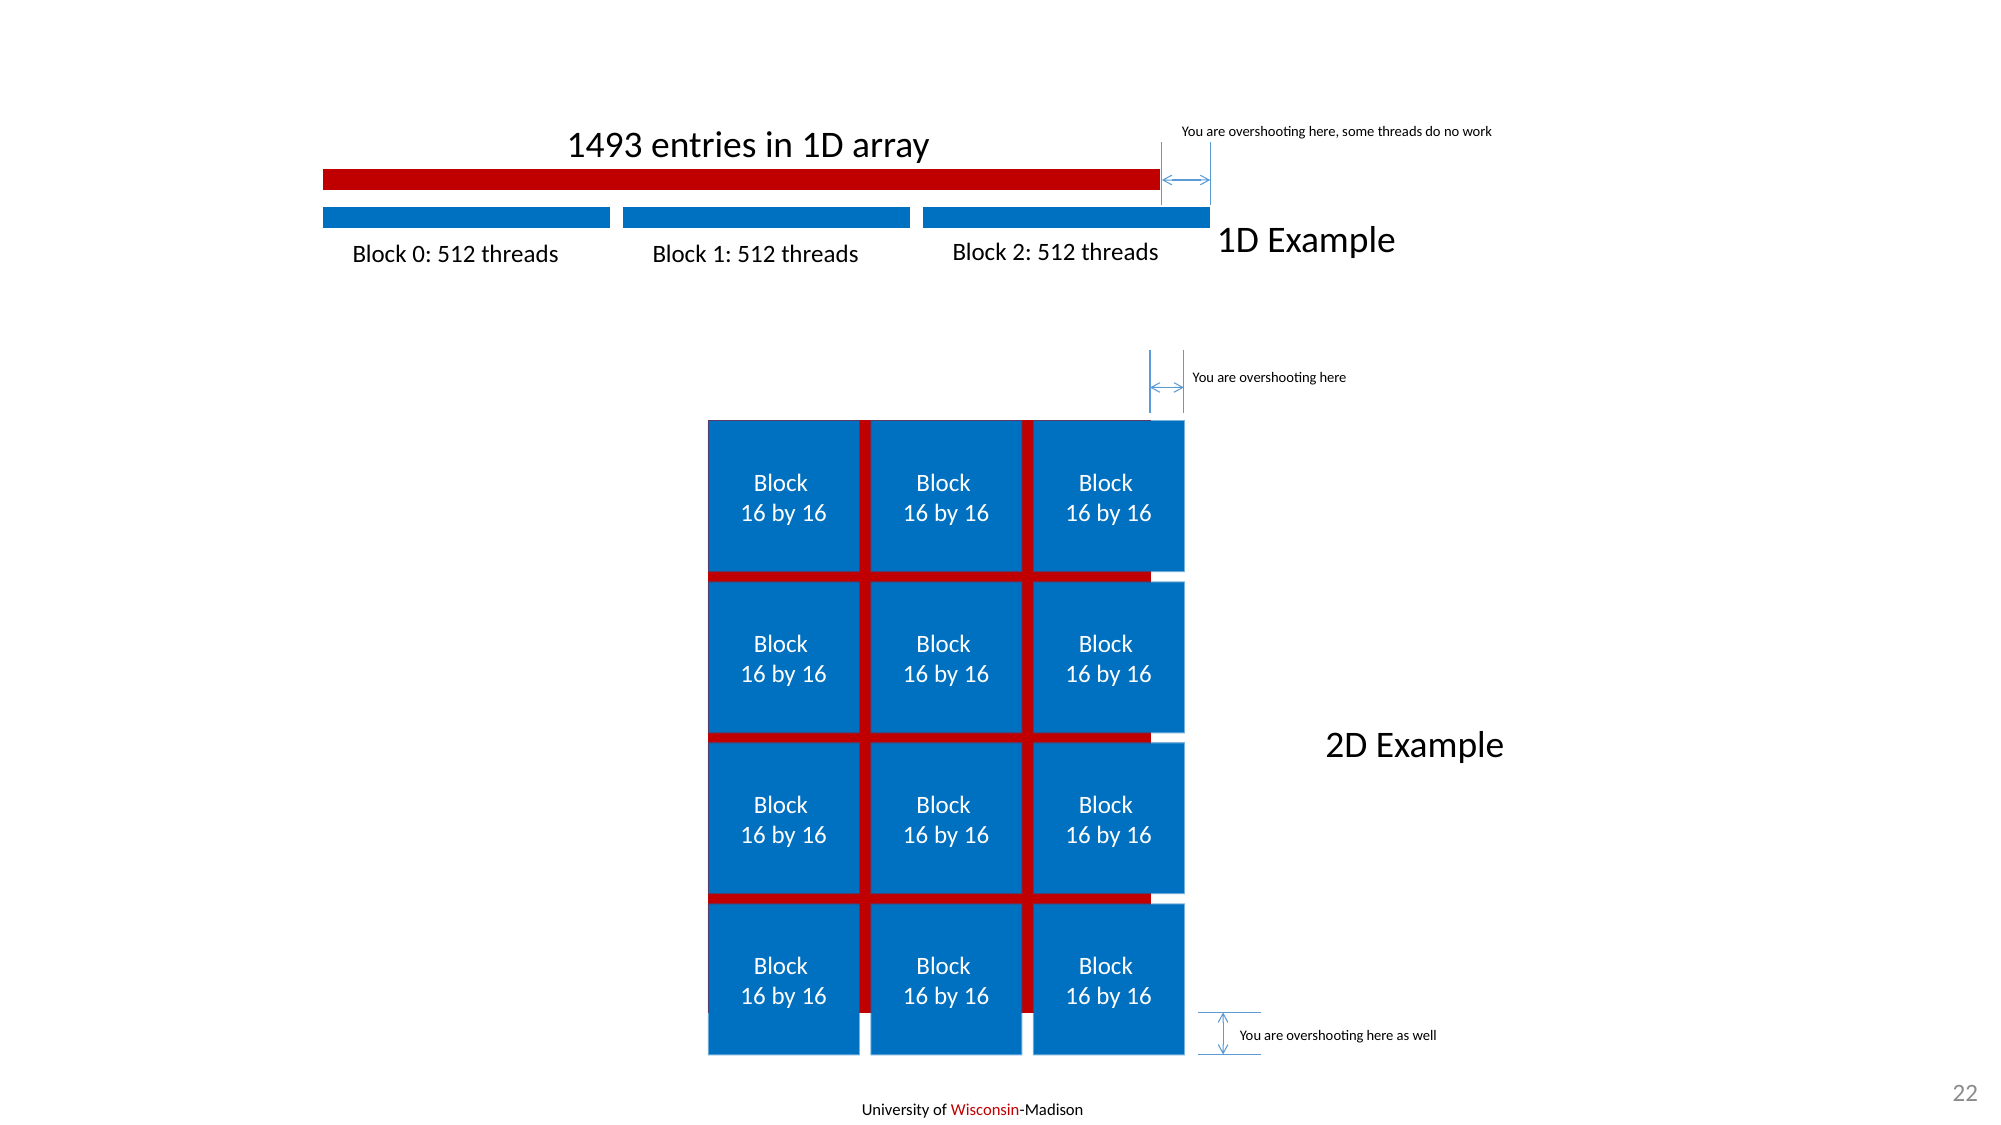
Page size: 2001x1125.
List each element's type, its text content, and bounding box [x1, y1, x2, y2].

text_box You are overshooting here, some threads do no work [1167, 114, 1508, 148]
text_box Block 0: 512 threads [337, 229, 575, 275]
text_box 2D Example [1310, 713, 1520, 773]
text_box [1149, 349, 1184, 413]
text_box 1D Example [1202, 207, 1412, 268]
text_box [1208, 1002, 1251, 1065]
text_box Block 2: 512 threads [937, 228, 1175, 273]
text_box You are overshooting here as well [1251, 1018, 1452, 1051]
text_box You are overshooting here [1184, 360, 1362, 393]
text_box Block 1: 512 threads [637, 229, 875, 275]
slide_number 22 [1879, 1069, 1994, 1114]
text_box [708, 421, 1184, 1055]
text_box 1493 entries in 1D array [551, 112, 945, 173]
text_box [1161, 142, 1211, 205]
